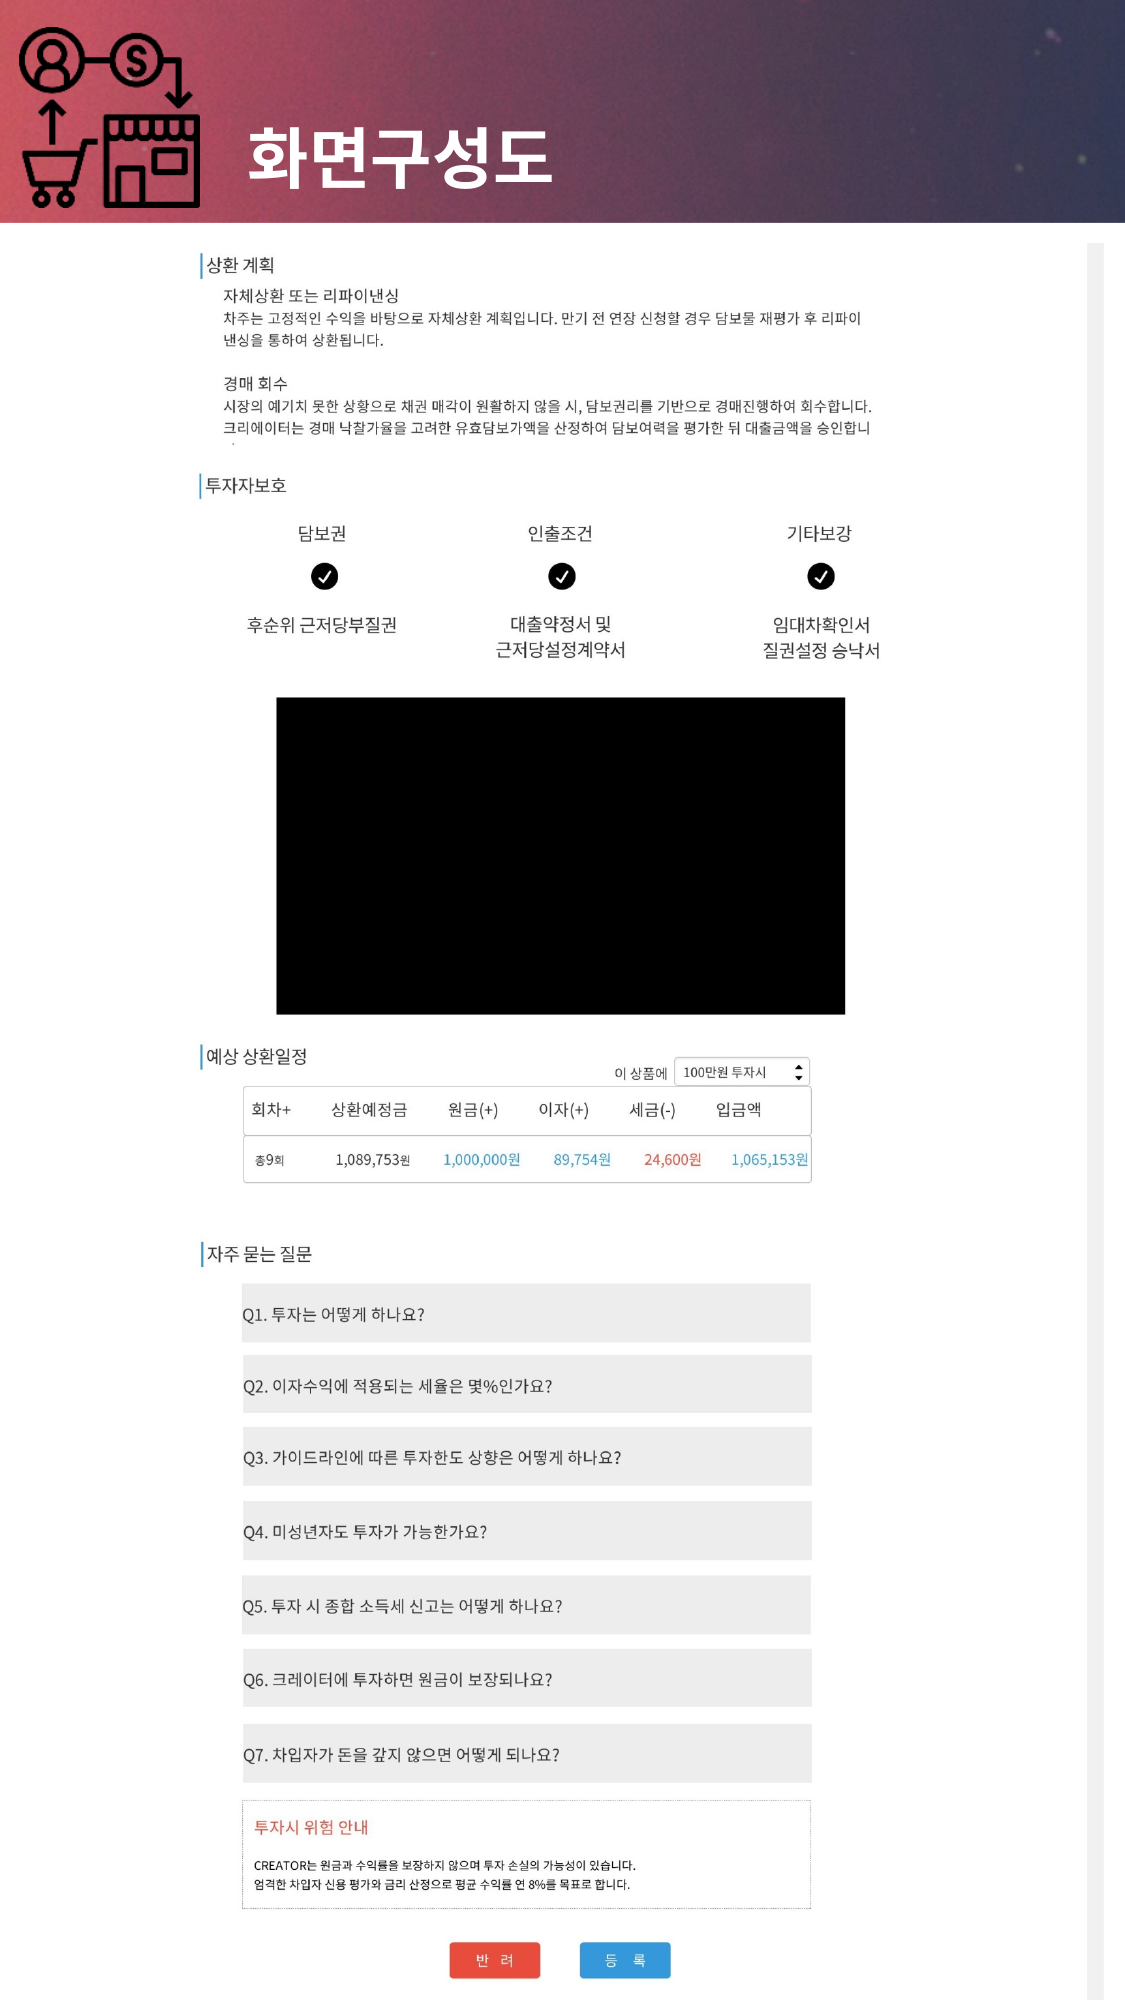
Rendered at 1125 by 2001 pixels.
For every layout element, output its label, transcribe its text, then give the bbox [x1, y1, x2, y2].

picture [0, 0, 1125, 222]
picture [18, 243, 1107, 2000]
title 화면구성도 [232, 103, 884, 211]
